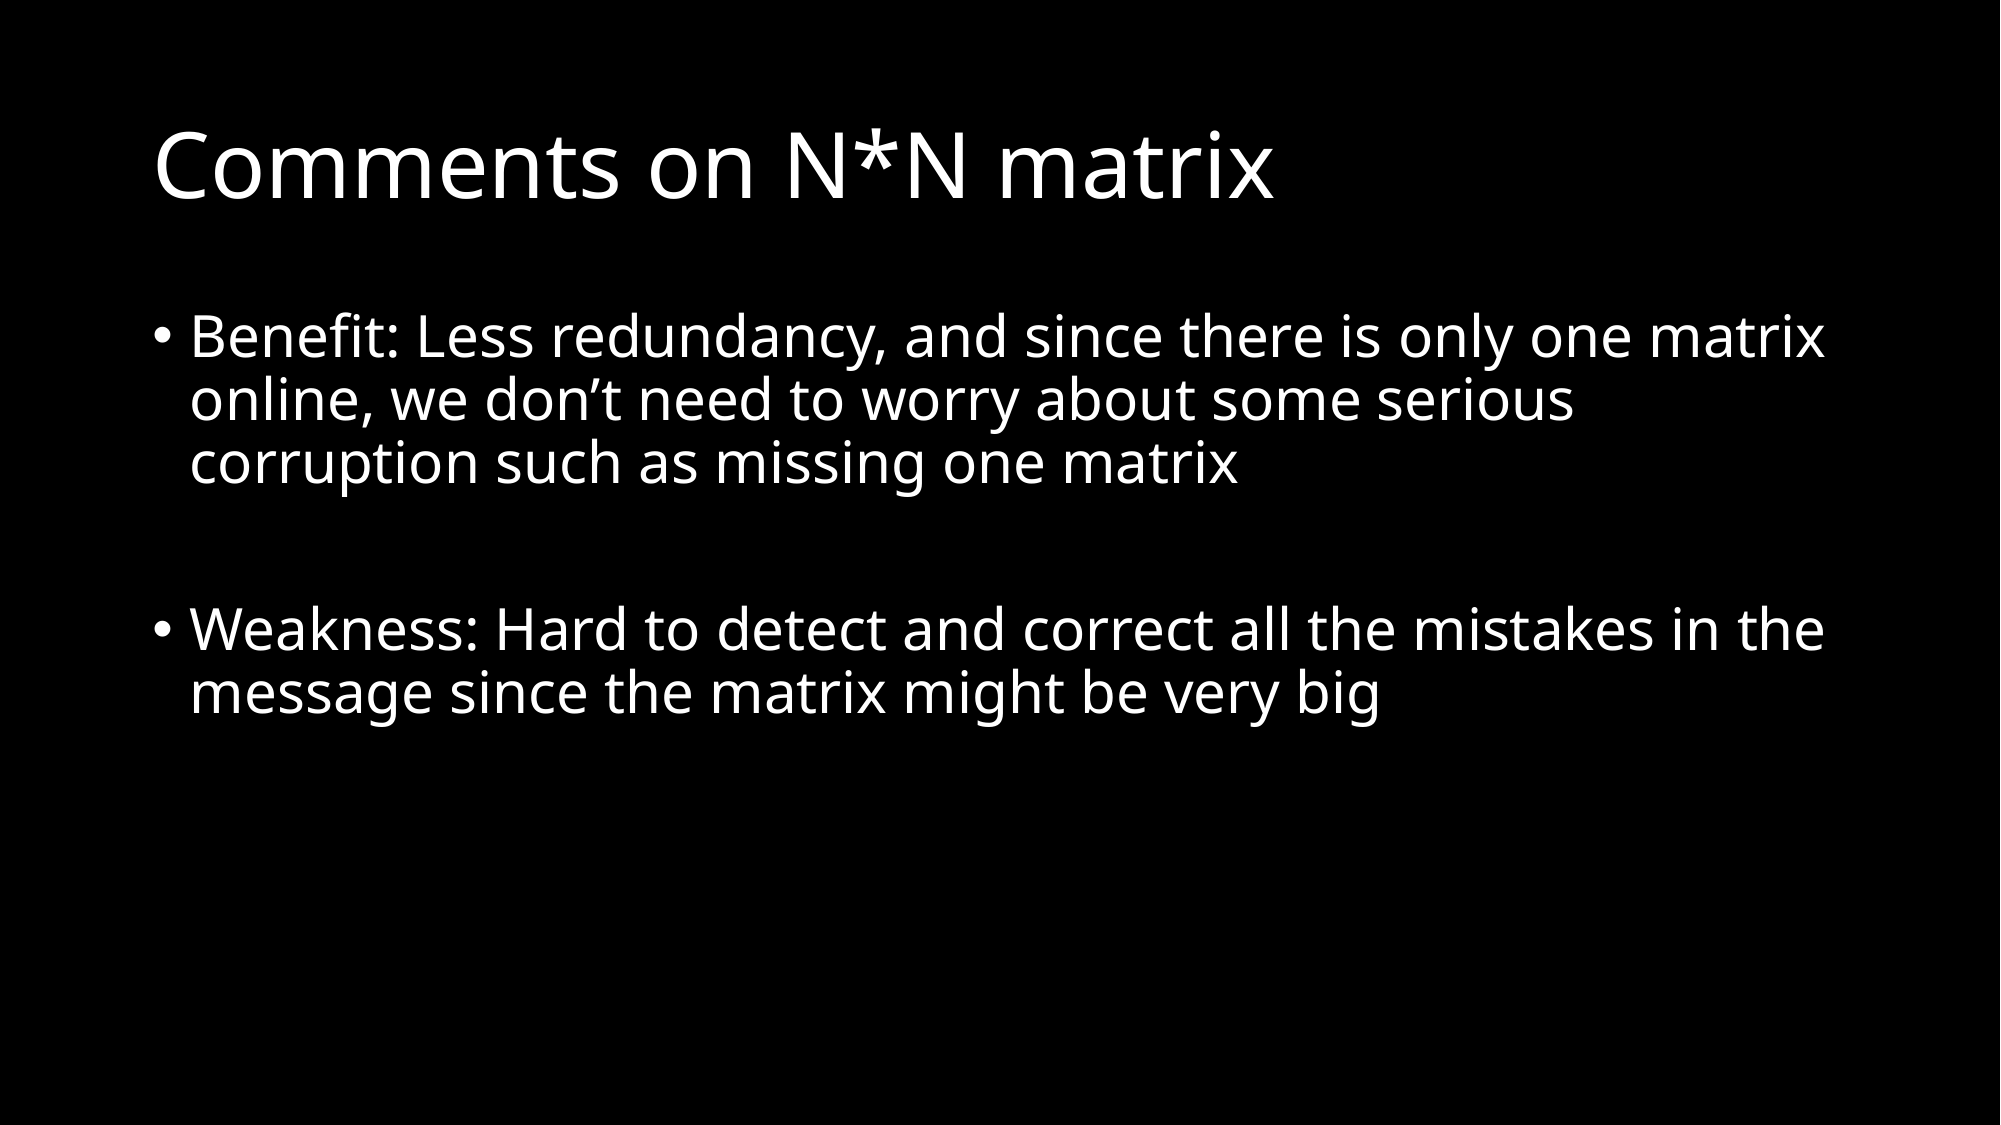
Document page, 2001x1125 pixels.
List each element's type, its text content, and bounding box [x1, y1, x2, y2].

list Benefit: Less redundancy, and since there is only one matrix online, we don’t need to worry about some serious corruption such as missing one matrix Weakness: Hard to detect and correct all the mistakes in the message since the matrix might be very big [137, 299, 1863, 1014]
title Comments on N*N matrix [137, 59, 1863, 278]
